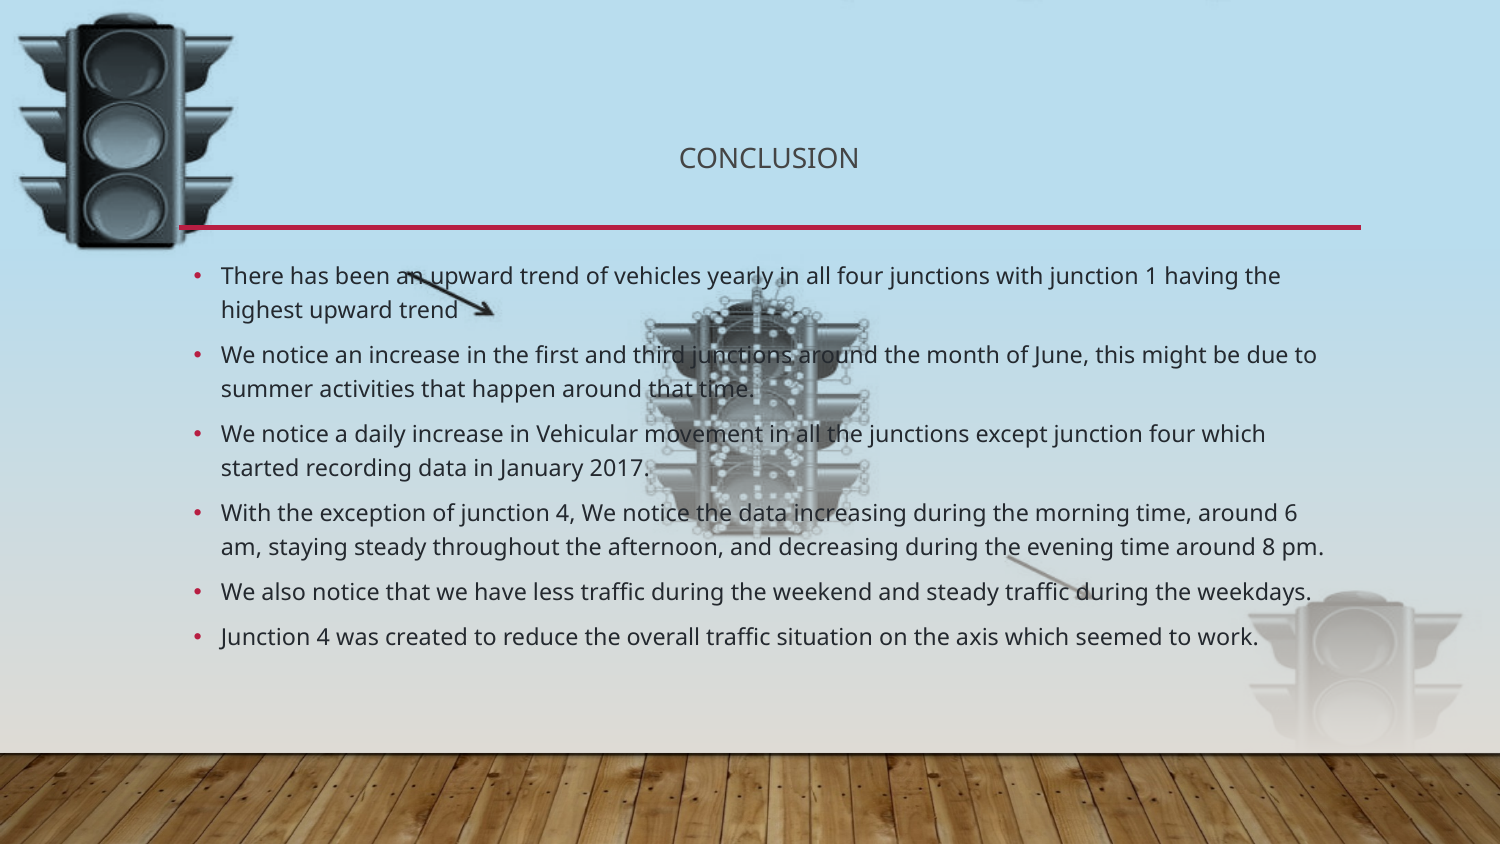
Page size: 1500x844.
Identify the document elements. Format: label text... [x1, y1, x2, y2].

picture [0, 753, 1500, 844]
list There has been an upward trend of vehicles yearly in all four junctions with junction 1 having the highest upward trend We notice an increase in the first and third junctions around the month of June, this might be due to summer activities that happen around that time. We notice a daily increase in Vehicular movement in all the junctions except junction four which started recording data in January 2017. With the exception of junction 4, We notice the data increasing during the morning time, around 6 am, staying steady throughout the afternoon, and decreasing during the evening time around 8 pm. We also notice that we have less traffic during the weekend and steady traffic during the weekdays. Junction 4 was created to reduce the overall traffic situation on the axis which seemed to work. [178, 247, 1361, 700]
title CONCLUSION [178, 136, 1361, 229]
